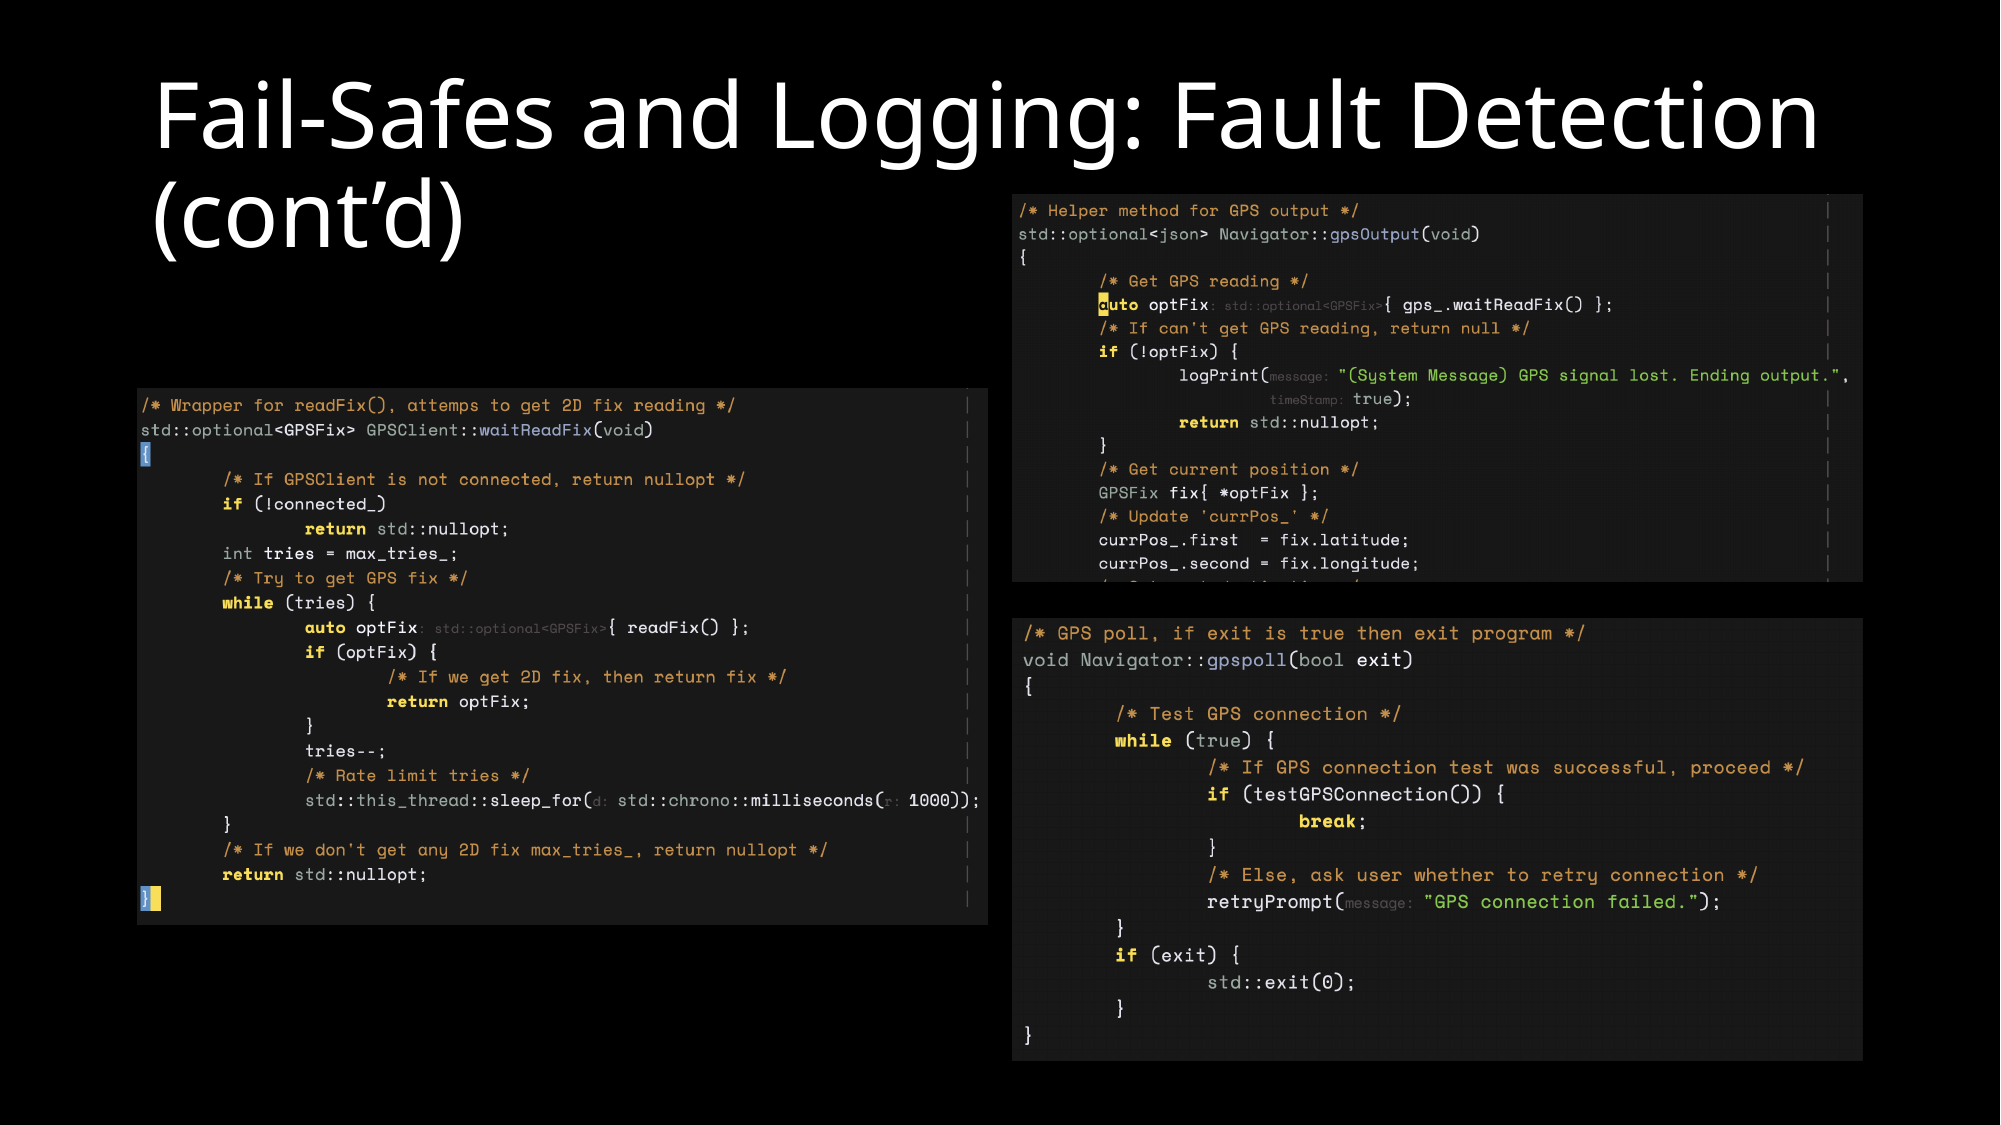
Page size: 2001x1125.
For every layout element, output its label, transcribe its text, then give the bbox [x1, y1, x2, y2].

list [1011, 194, 1863, 583]
picture [1011, 617, 1863, 1062]
title Fail-Safes and Logging: Fault Detection (cont’d) [137, 59, 1863, 278]
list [136, 387, 988, 925]
